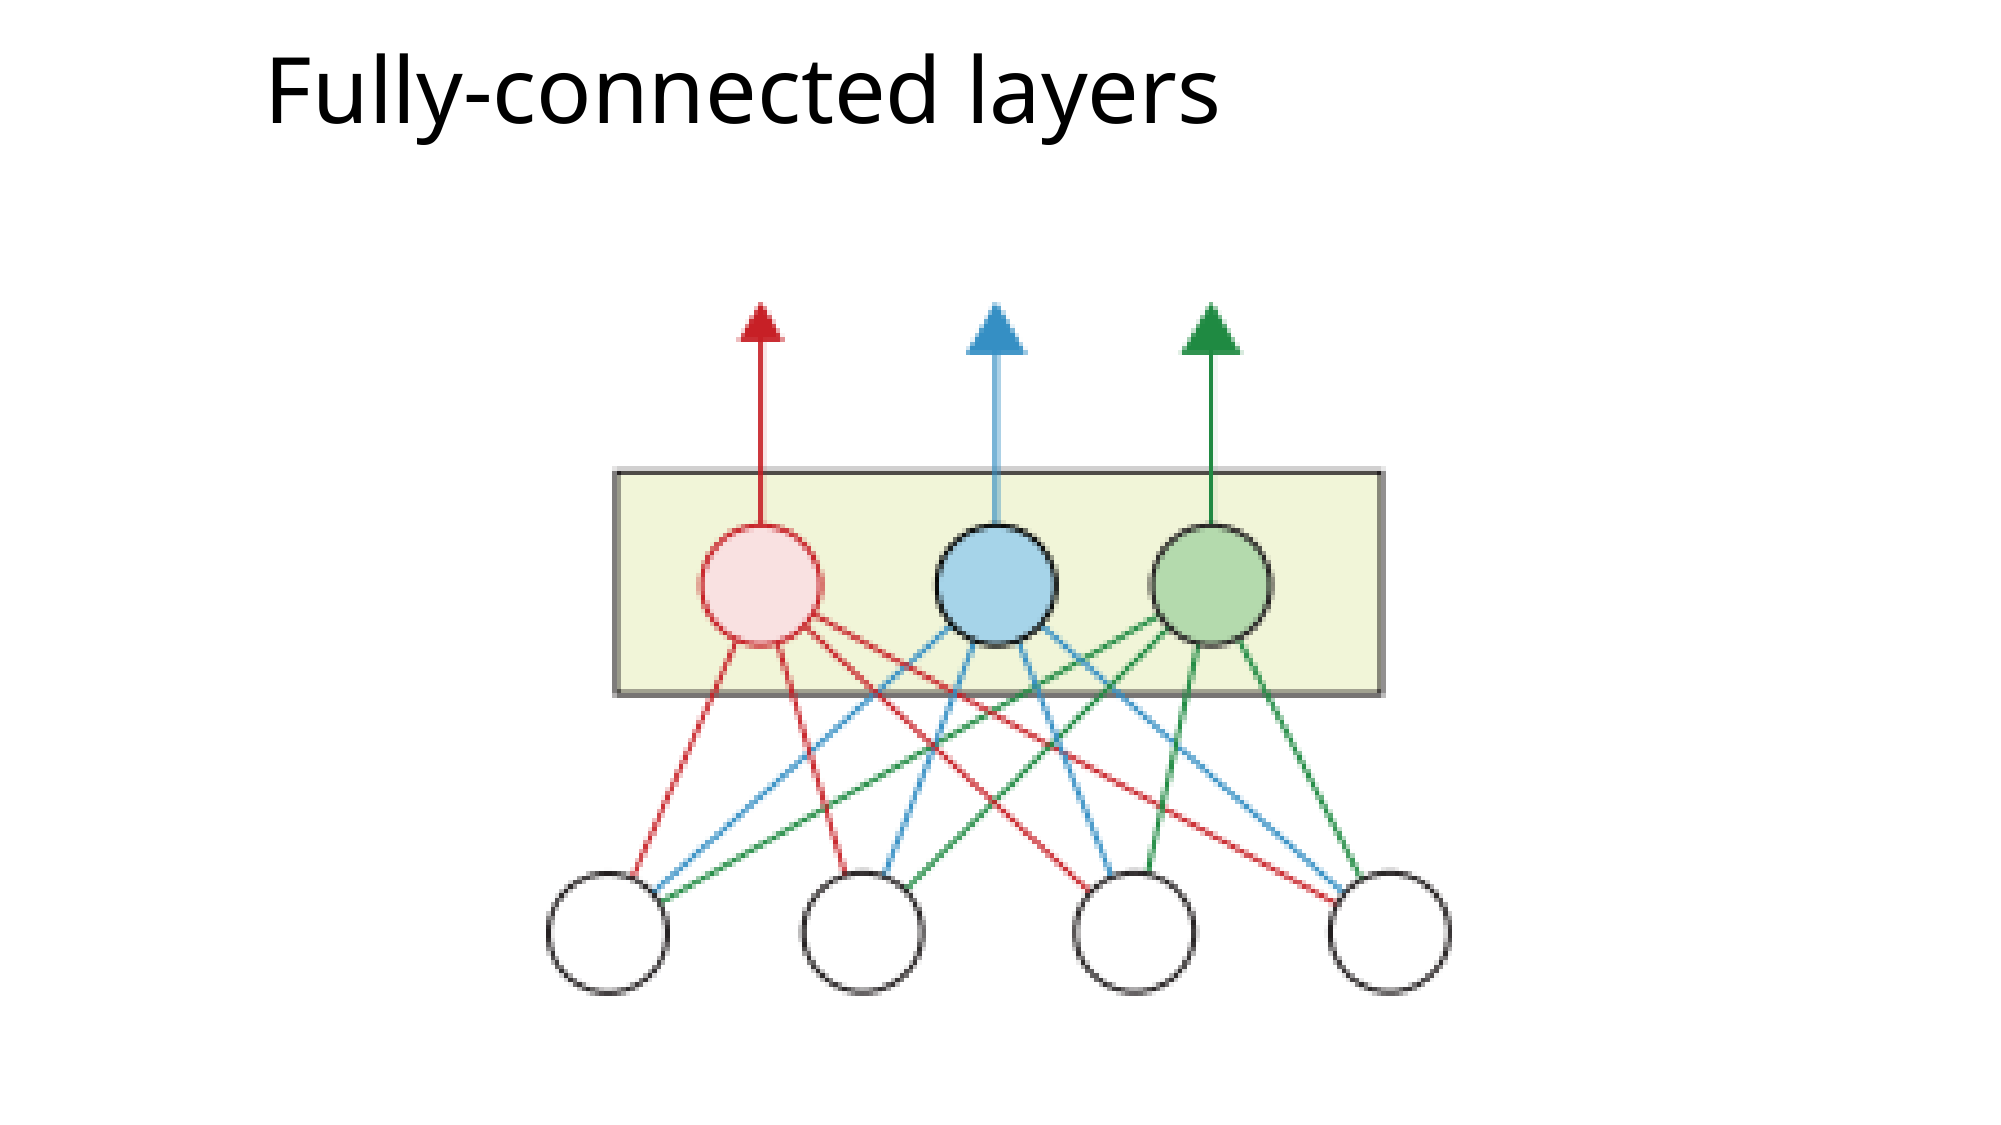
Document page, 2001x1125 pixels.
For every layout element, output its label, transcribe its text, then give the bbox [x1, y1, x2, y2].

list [529, 262, 1471, 1005]
title Fully-connected layers [249, 0, 1750, 188]
